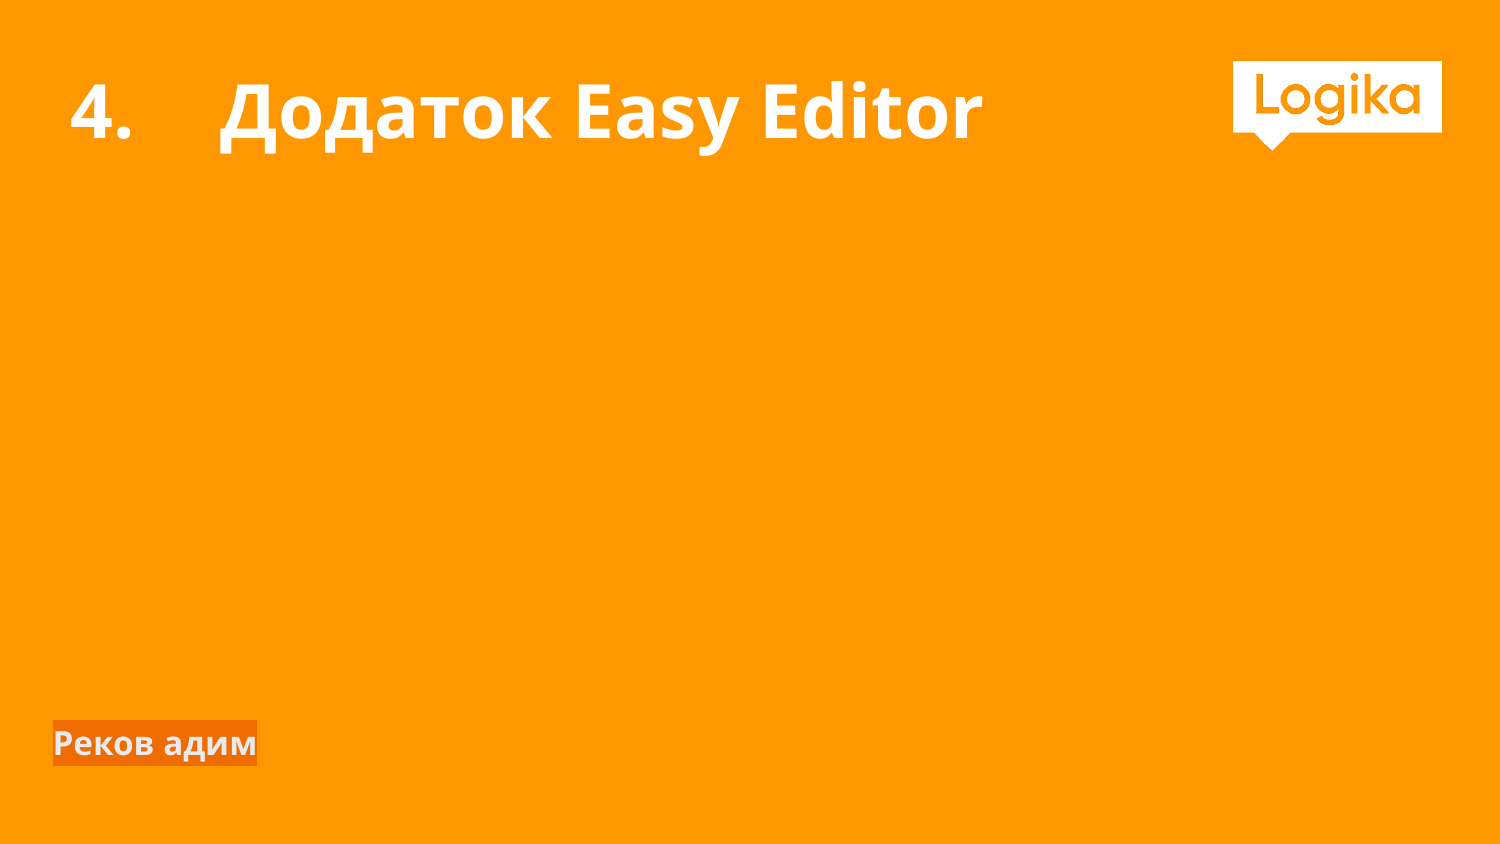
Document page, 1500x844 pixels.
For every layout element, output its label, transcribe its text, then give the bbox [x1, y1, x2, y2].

title 4. Додаток Easy Editor [55, 48, 1334, 143]
picture [1232, 61, 1442, 151]
text_box Реков адим [37, 707, 380, 778]
